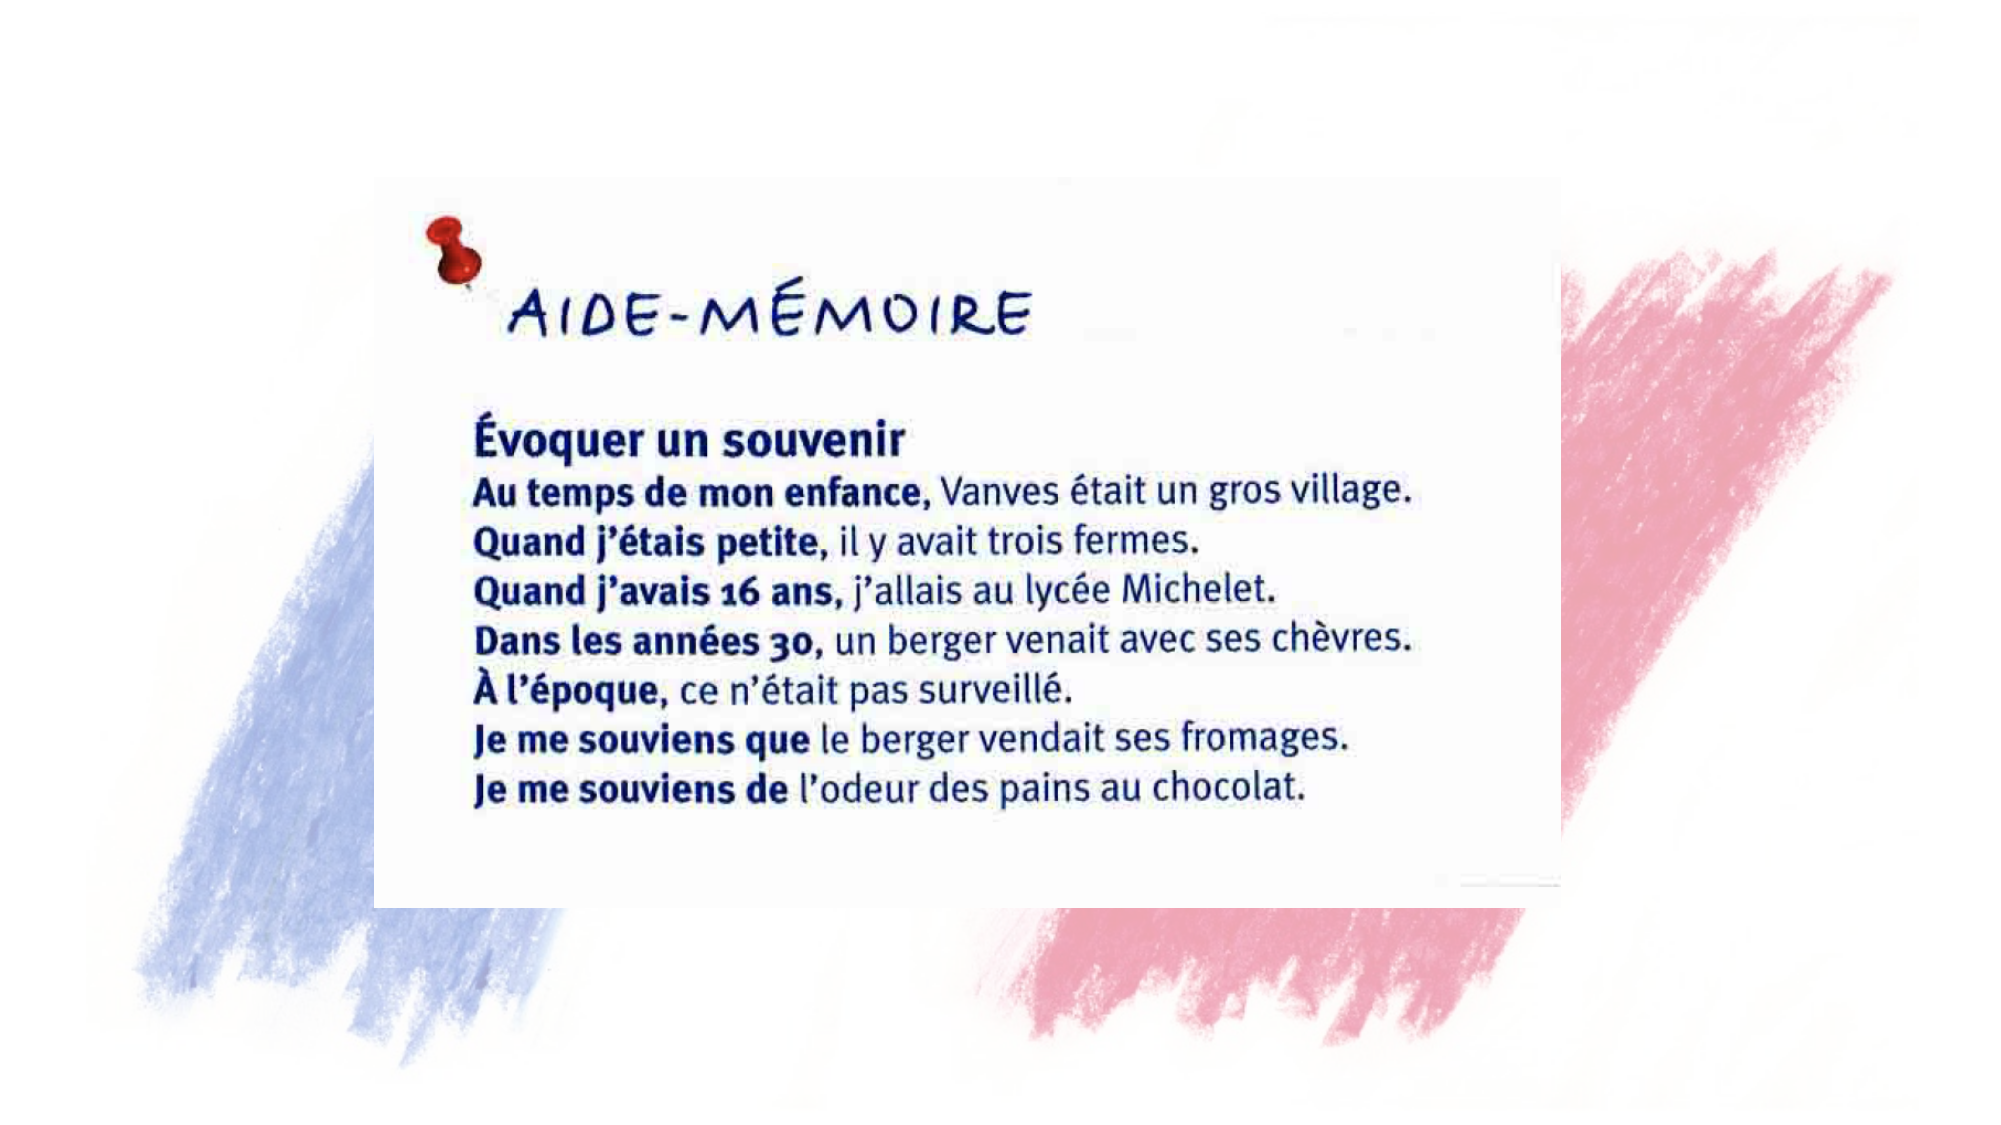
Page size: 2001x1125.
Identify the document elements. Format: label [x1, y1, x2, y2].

picture [86, 12, 1919, 1116]
